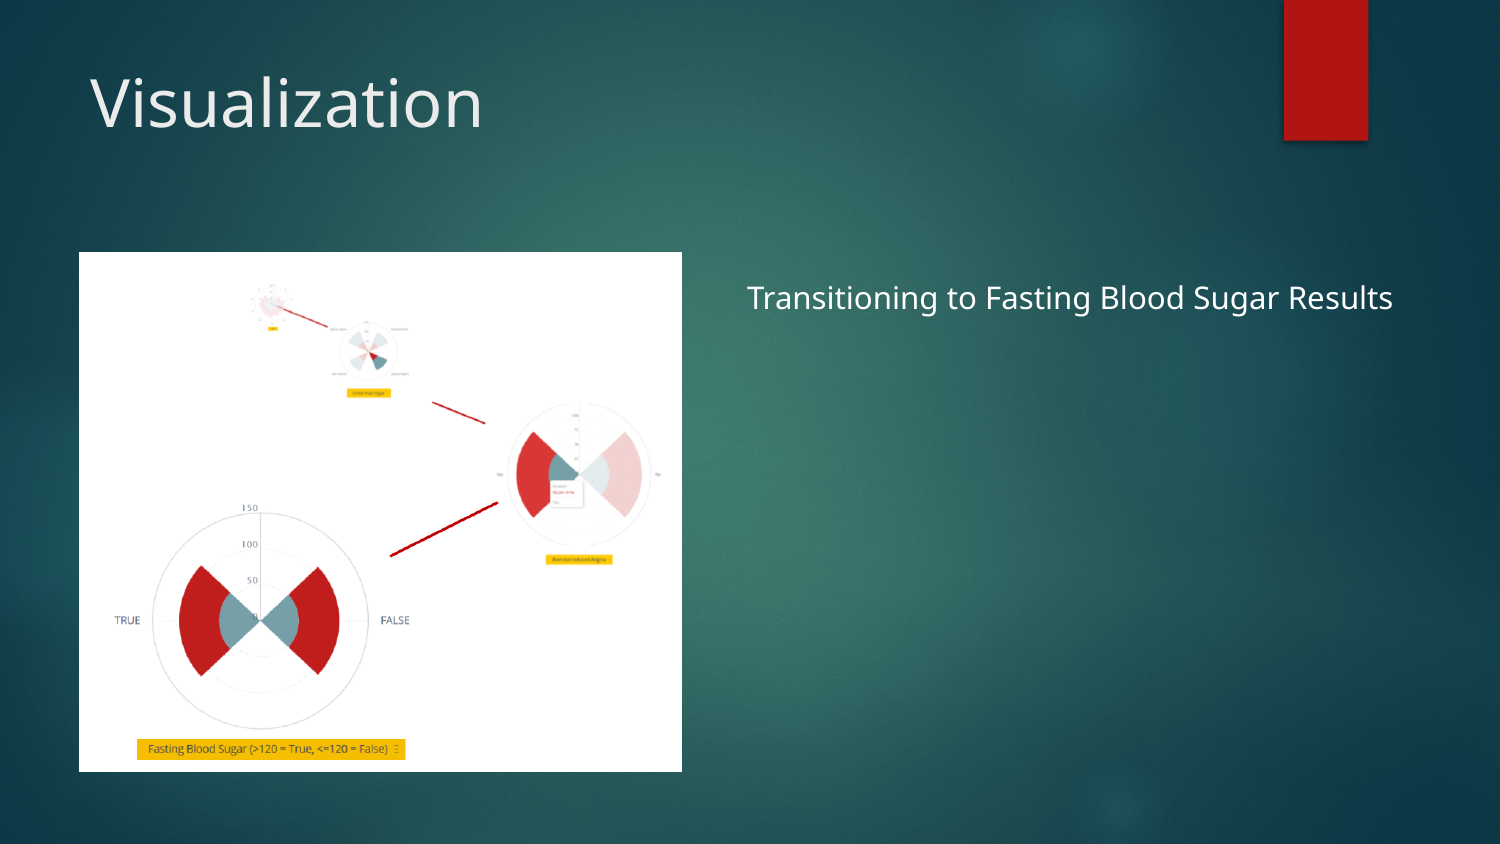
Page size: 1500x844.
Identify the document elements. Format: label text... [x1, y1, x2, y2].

text_box Transitioning to Fasting Blood Sugar Results [732, 263, 1425, 802]
picture [0, 0, 1500, 844]
title Visualization [79, 55, 1237, 228]
